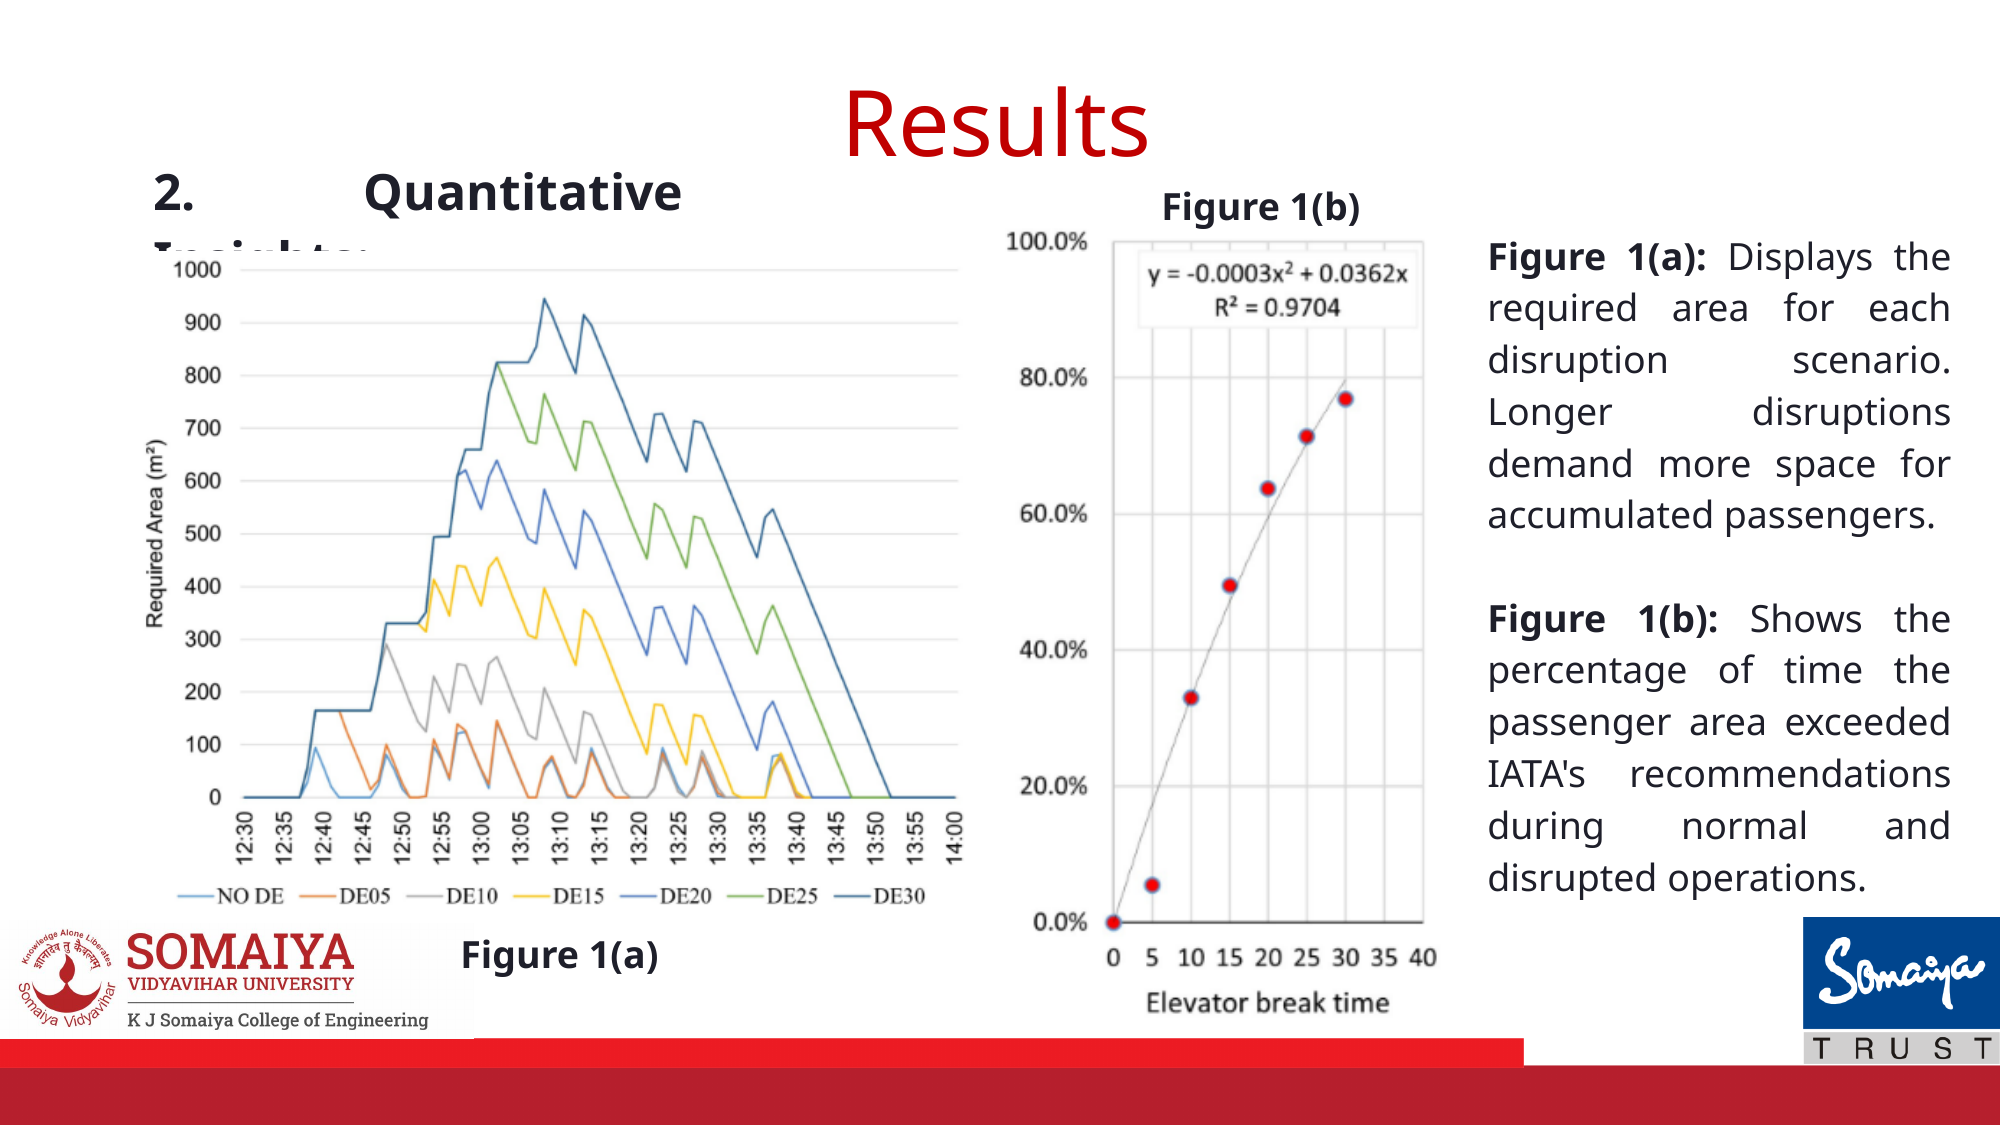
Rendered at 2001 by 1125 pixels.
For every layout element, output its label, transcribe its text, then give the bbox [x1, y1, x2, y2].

text_box Figure 1(a): Displays the required area for each disruption scenario. Longer disruptions demand more space for accumulated passengers. Figure 1(b): Shows the percentage of time the passenger area exceeded IATA's recommendations during normal and disrupted operations. [1472, 210, 1968, 914]
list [1803, 916, 2000, 1065]
text_box 2. Quantitative Insights: [138, 136, 699, 250]
title Results [61, 67, 1931, 187]
picture [0, 92, 1999, 1125]
text_box Figure 1(b) [1127, 160, 1395, 212]
text_box Figure 1(a) [477, 931, 694, 992]
